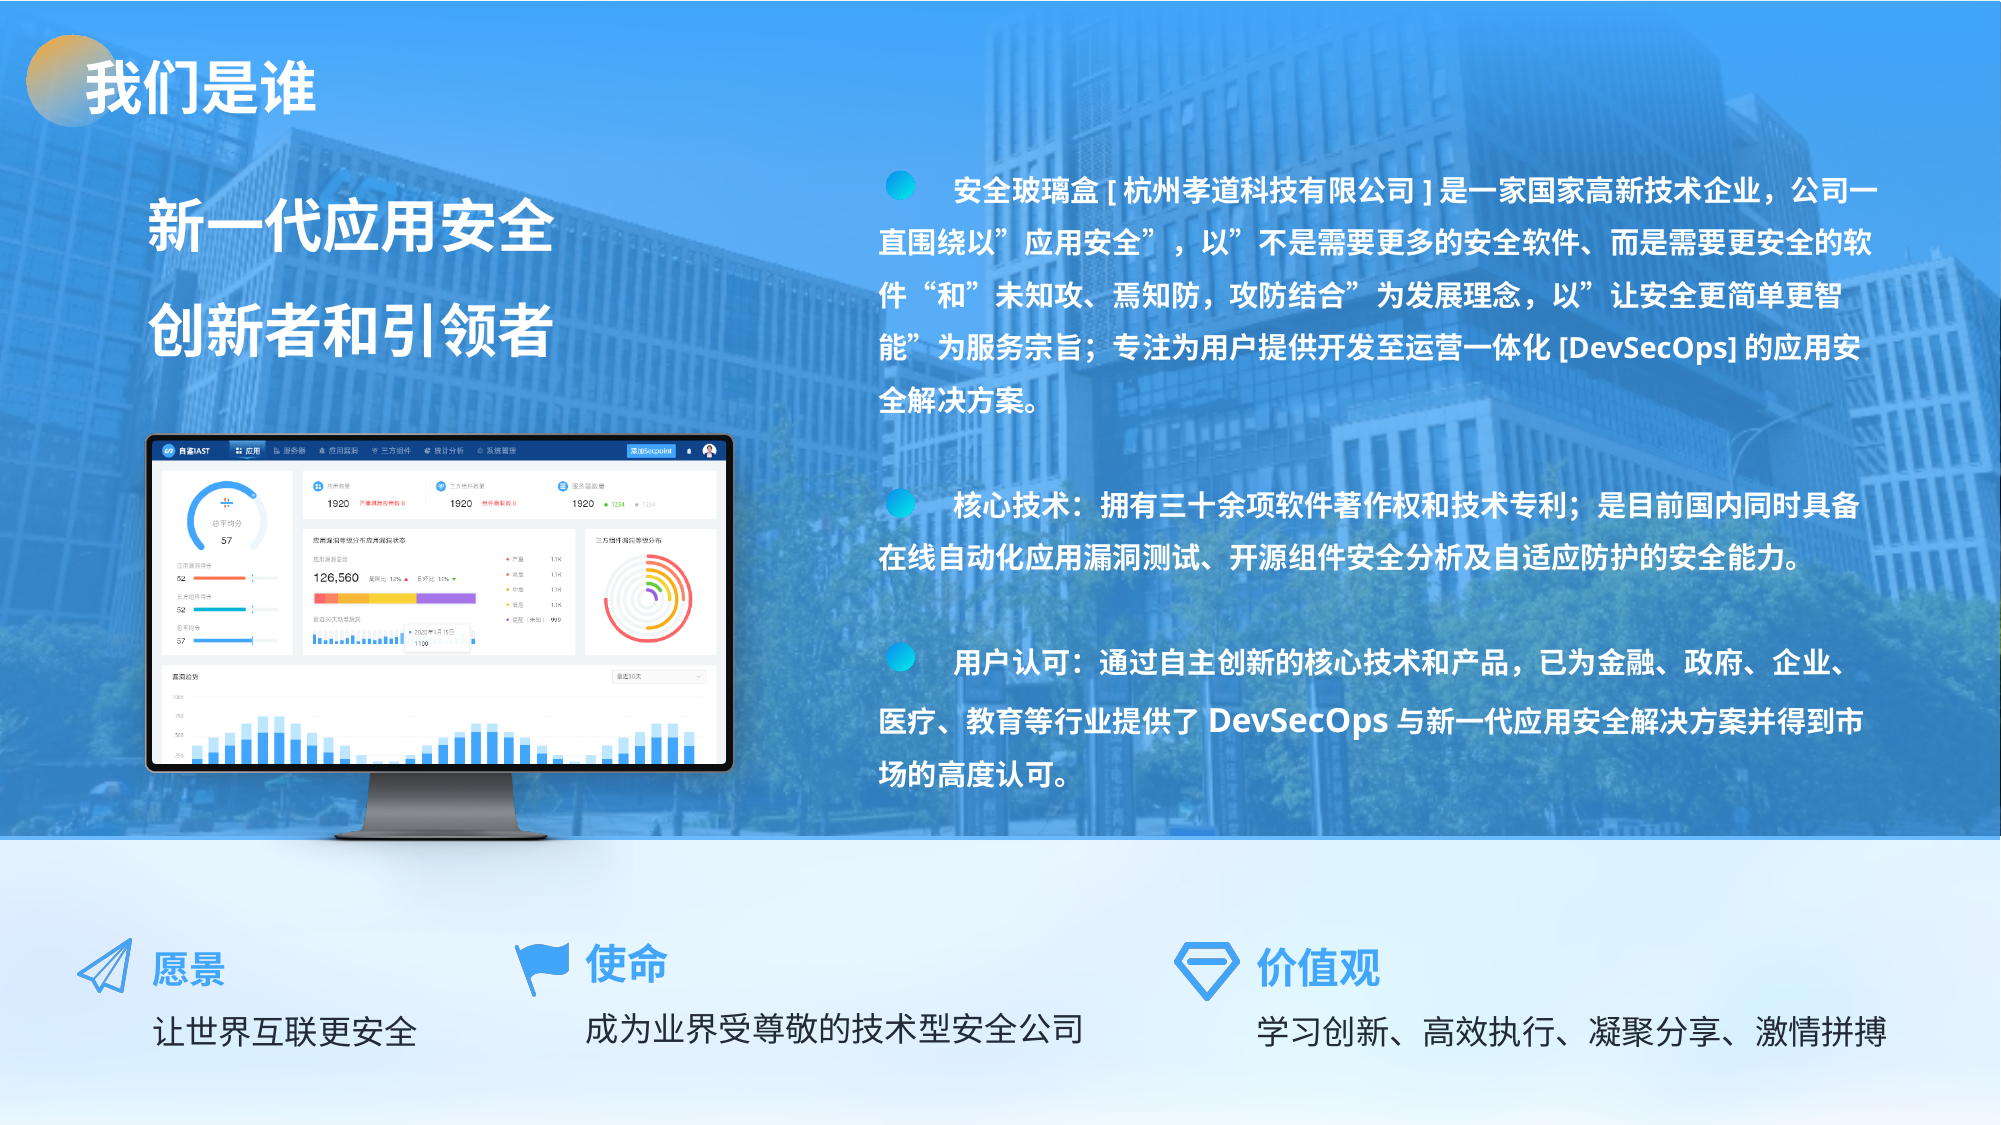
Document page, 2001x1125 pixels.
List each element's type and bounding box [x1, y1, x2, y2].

text_box [786, 836, 2000, 840]
picture [0, 0, 2001, 1125]
text_box [77, 908, 1922, 1062]
text_box [0, 836, 106, 840]
chart [7, 283, 657, 839]
